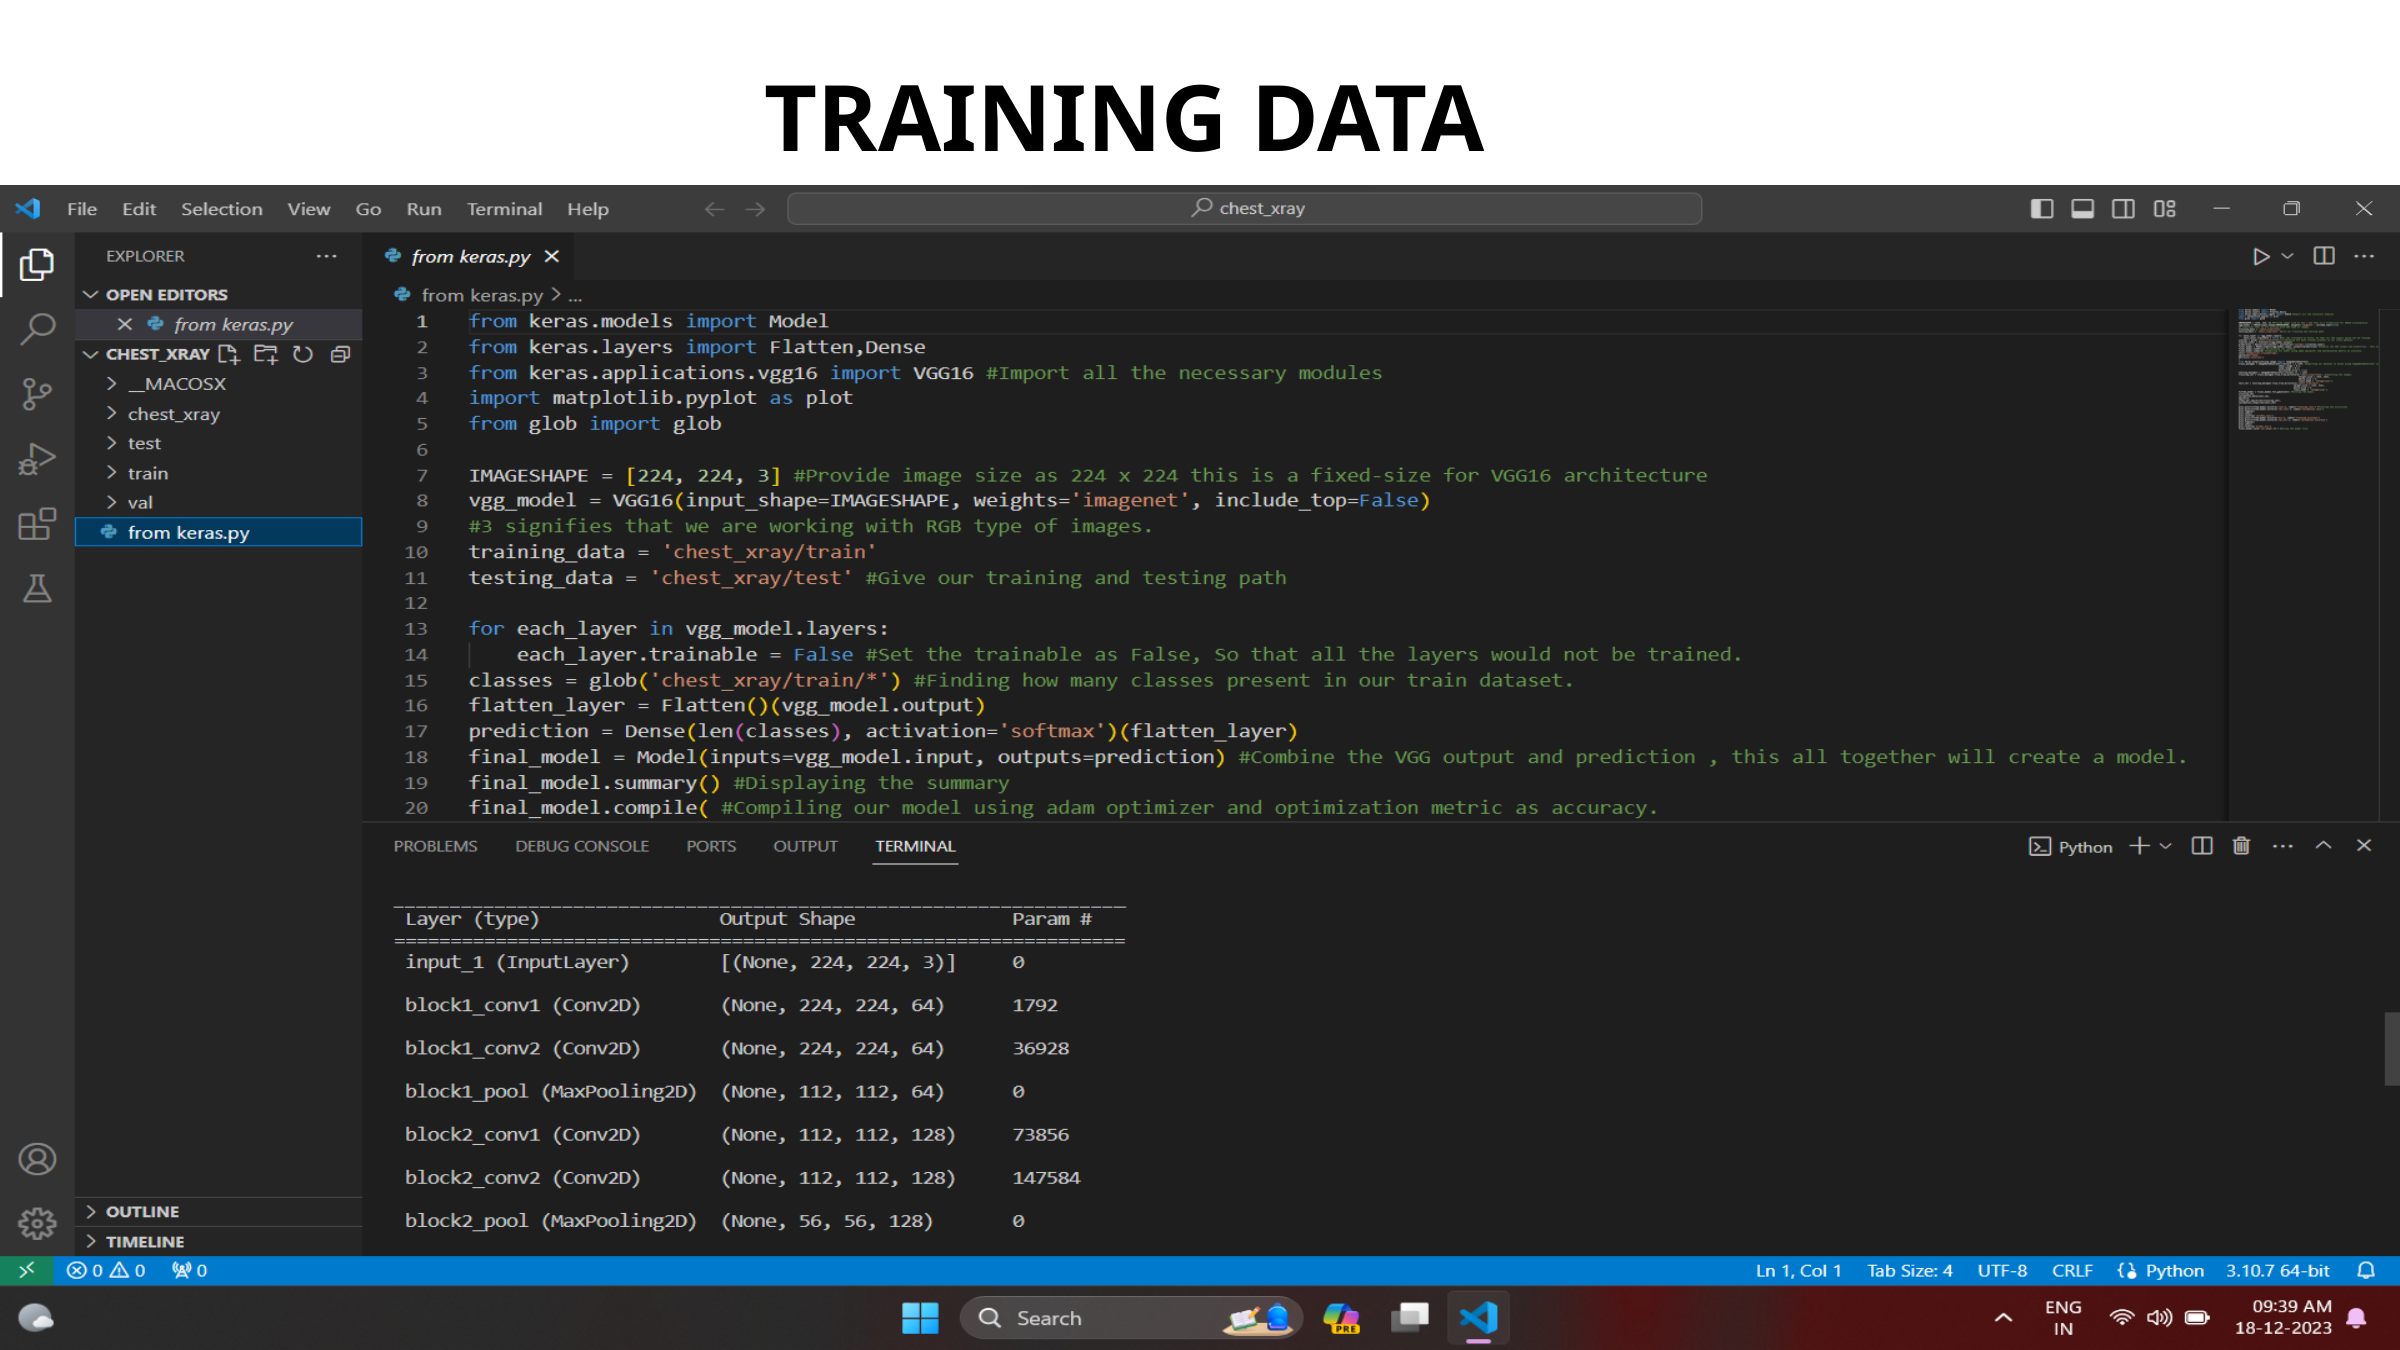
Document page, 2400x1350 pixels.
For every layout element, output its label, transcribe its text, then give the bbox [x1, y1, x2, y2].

picture [0, 185, 2400, 1350]
title TRAINING DATA [64, 43, 2186, 185]
